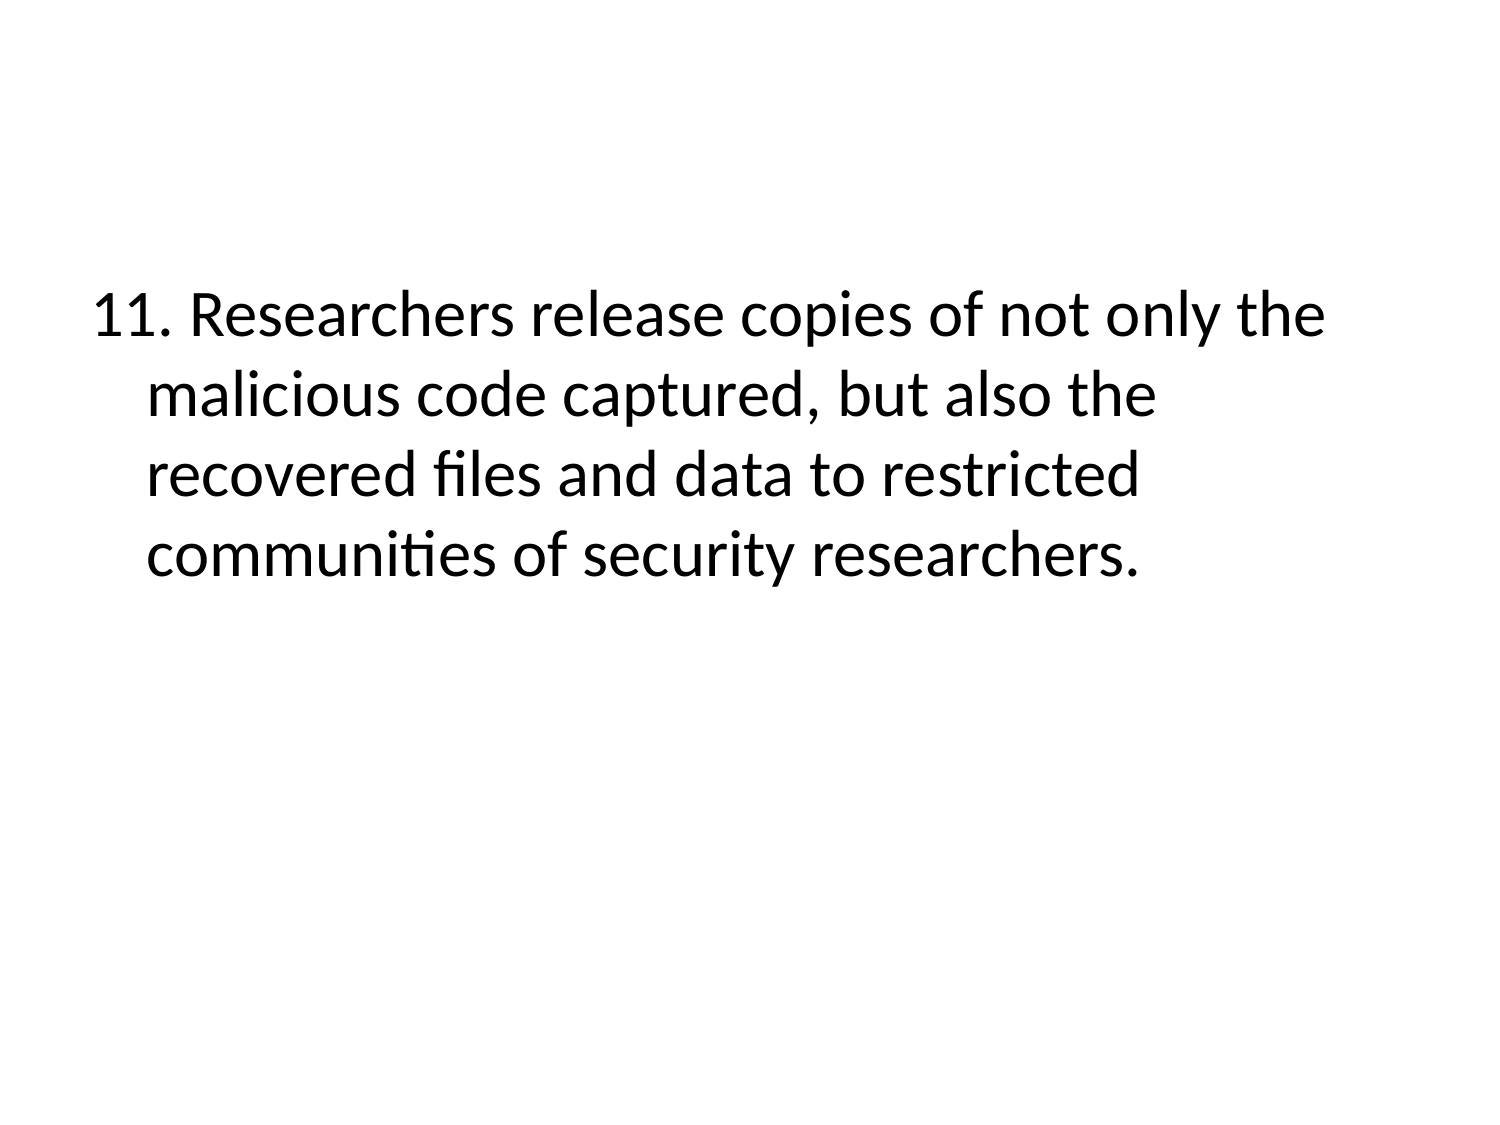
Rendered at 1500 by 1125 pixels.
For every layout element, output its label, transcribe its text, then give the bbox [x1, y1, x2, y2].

list 11. Researchers release copies of not only the malicious code captured, but also the recovered files and data to restricted communities of security researchers. [75, 262, 1425, 1005]
